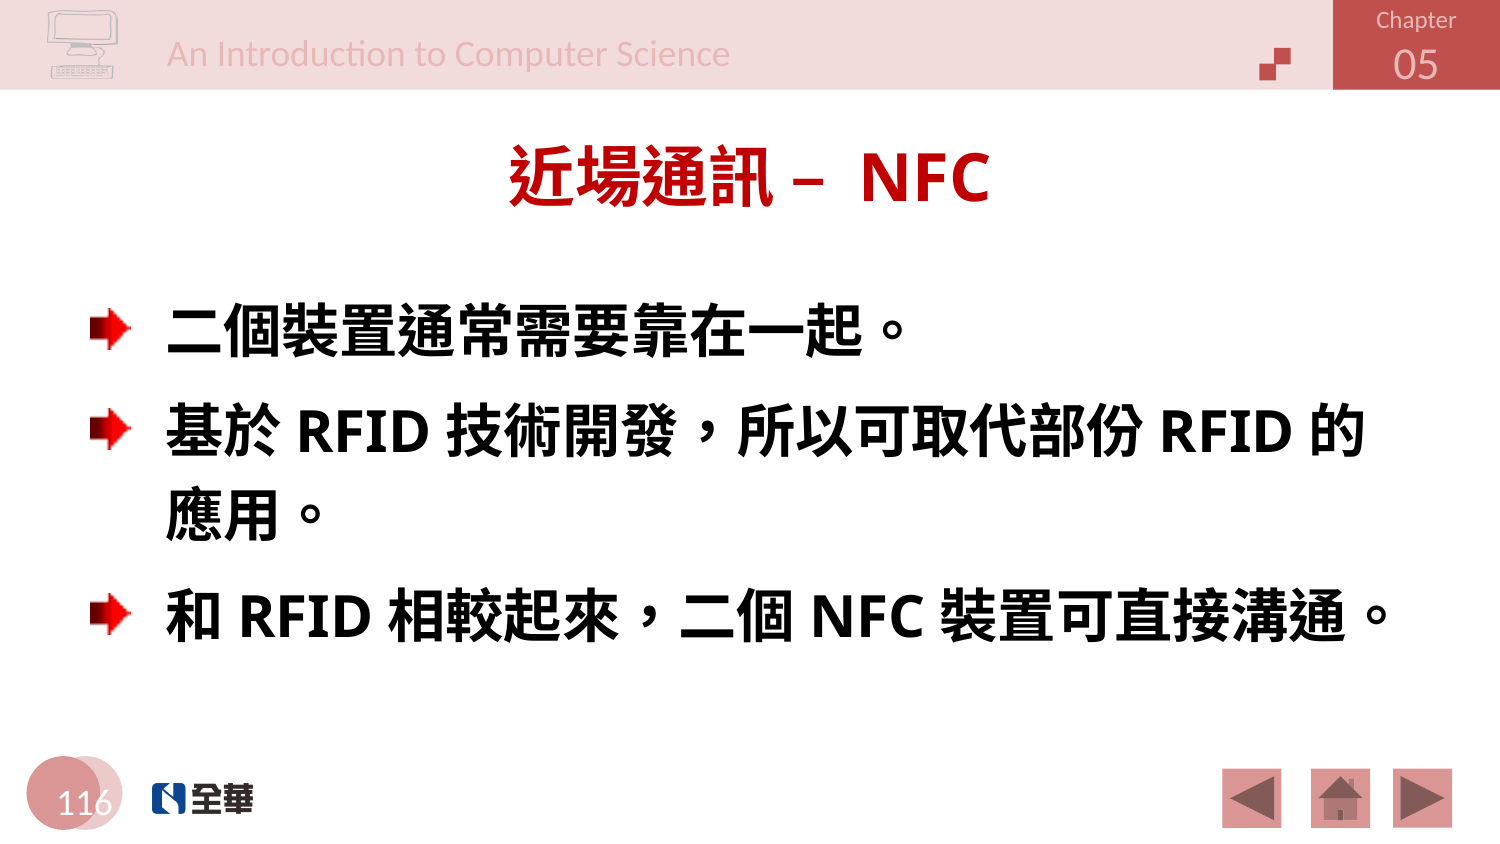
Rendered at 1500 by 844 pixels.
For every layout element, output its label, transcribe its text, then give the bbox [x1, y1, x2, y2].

list 二個裝置通常需要靠在一起。 基於RFID技術開發，所以可取代部份RFID的應用。 和RFID相較起來，二個NFC裝置可直接溝通。 [75, 272, 1425, 754]
picture [90, 593, 131, 635]
title 近場通訊 – NFC [75, 104, 1425, 245]
picture [152, 783, 253, 814]
picture [47, 10, 118, 79]
picture [90, 408, 131, 450]
picture [90, 308, 131, 350]
